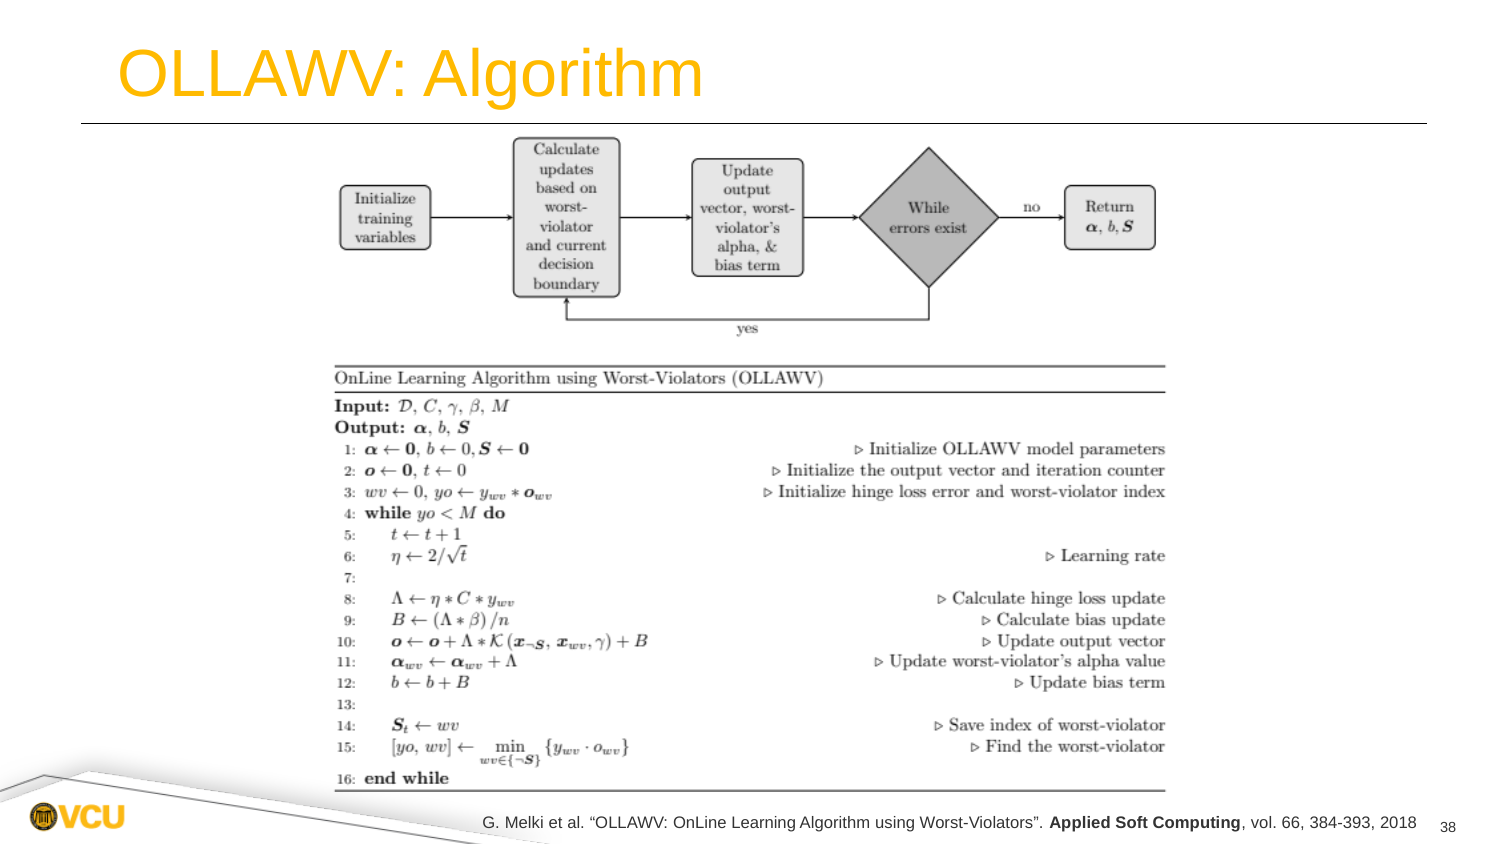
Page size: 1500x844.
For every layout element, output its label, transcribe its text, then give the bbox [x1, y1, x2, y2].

title OLLAWV: Algorithm [103, 31, 1397, 137]
slide_number 38 [1400, 813, 1472, 841]
picture [327, 121, 1173, 798]
text_box G. Melki et al. “OLLAWV: OnLine Learning Algorithm using Worst-Violators”. Applied Soft Computing, vol. 66, 384-393, 2018 [467, 814, 1436, 840]
